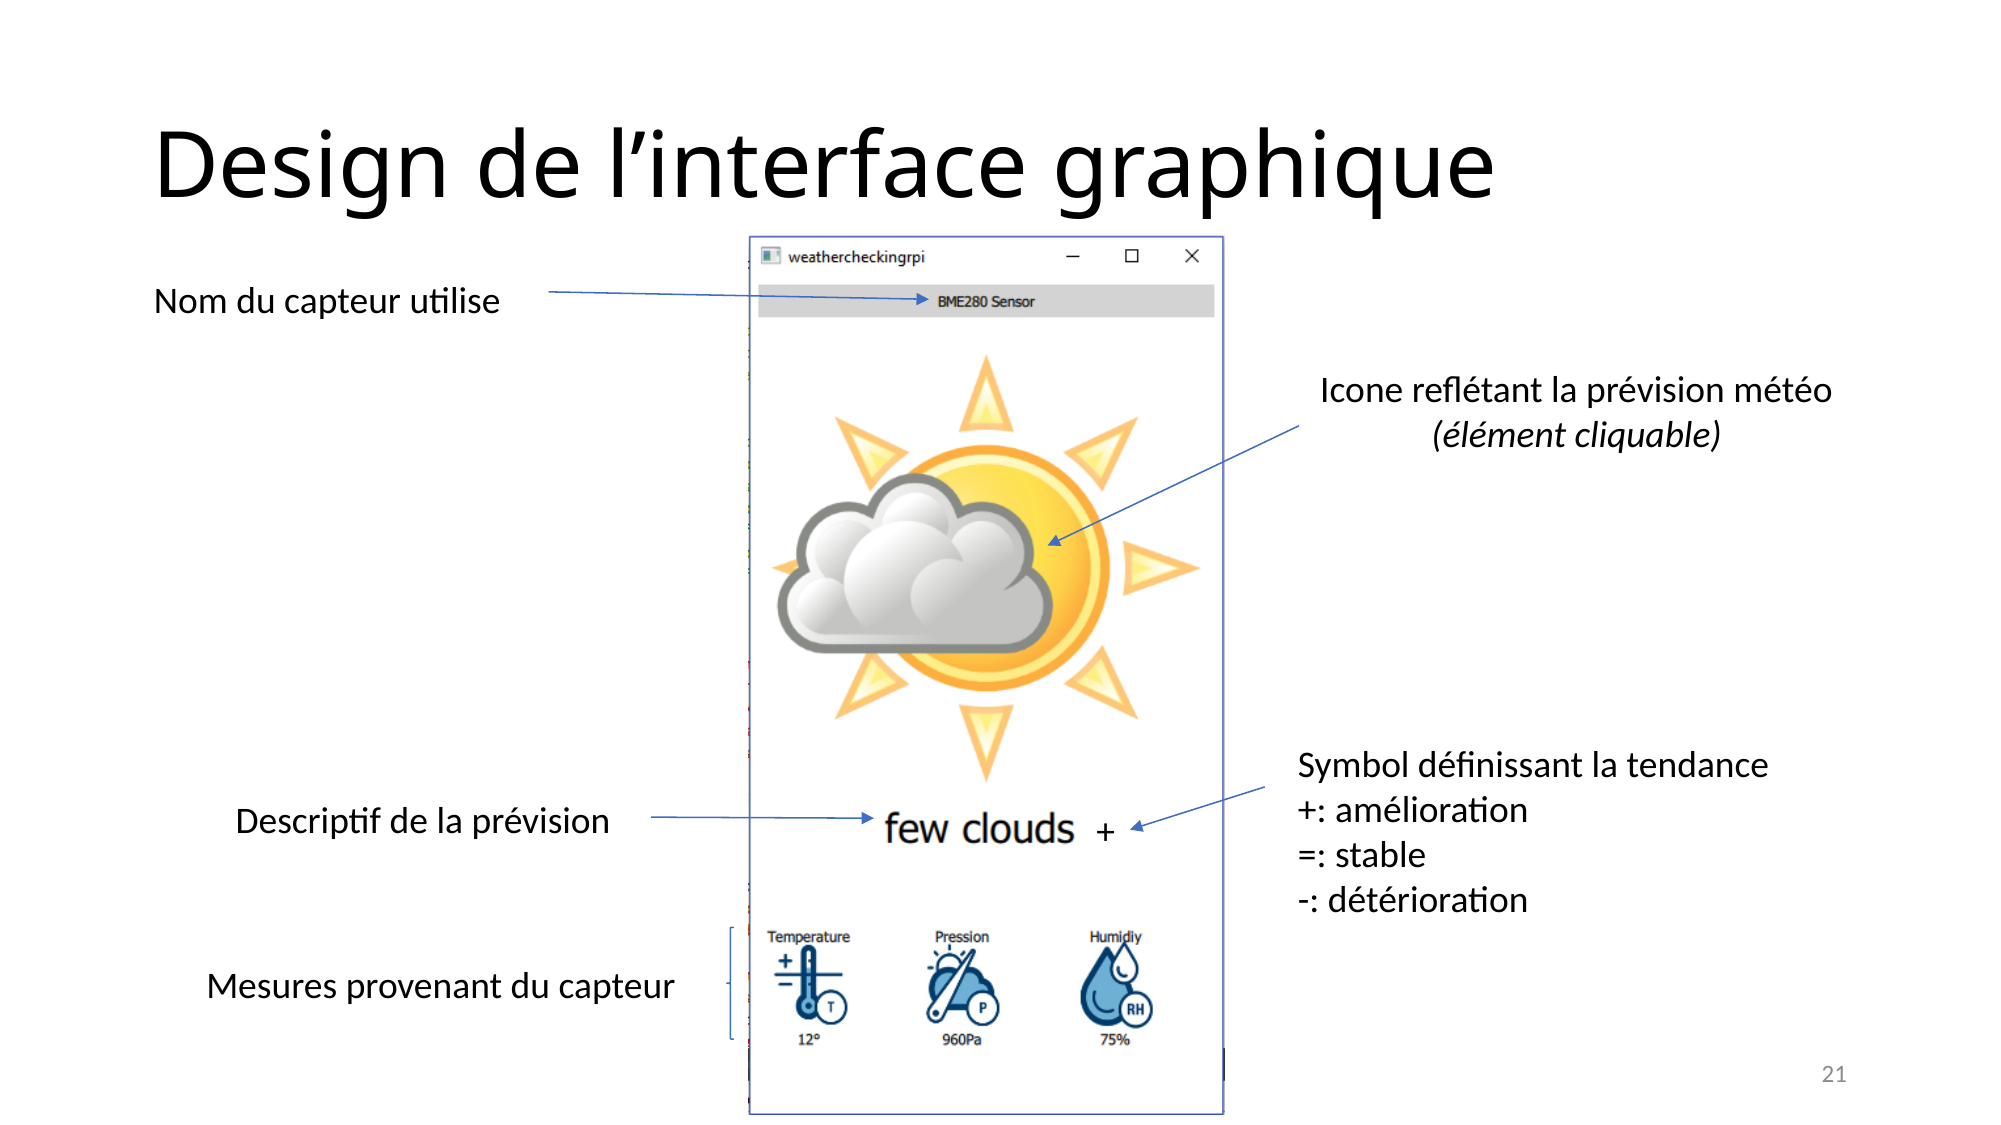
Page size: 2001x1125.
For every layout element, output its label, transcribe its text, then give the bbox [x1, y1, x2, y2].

text_box Symbol définissant la tendance +: amélioration =: stable -: détérioration [1283, 732, 1785, 928]
text_box Nom du capteur utilise [139, 268, 516, 328]
text_box [1229, 425, 1300, 460]
picture [748, 235, 1225, 1116]
text_box 19 [1412, 1042, 1862, 1103]
text_box [548, 291, 743, 297]
text_box Design de l’interface graphique [137, 59, 1862, 277]
text_box Mesures provenant du capteur [191, 953, 691, 1013]
text_box Icone reflétant la prévision météo (élément cliquable) [1305, 357, 1848, 462]
text_box [1229, 786, 1265, 800]
text_box Descriptif de la prévision [220, 788, 626, 849]
text_box [726, 926, 734, 1040]
